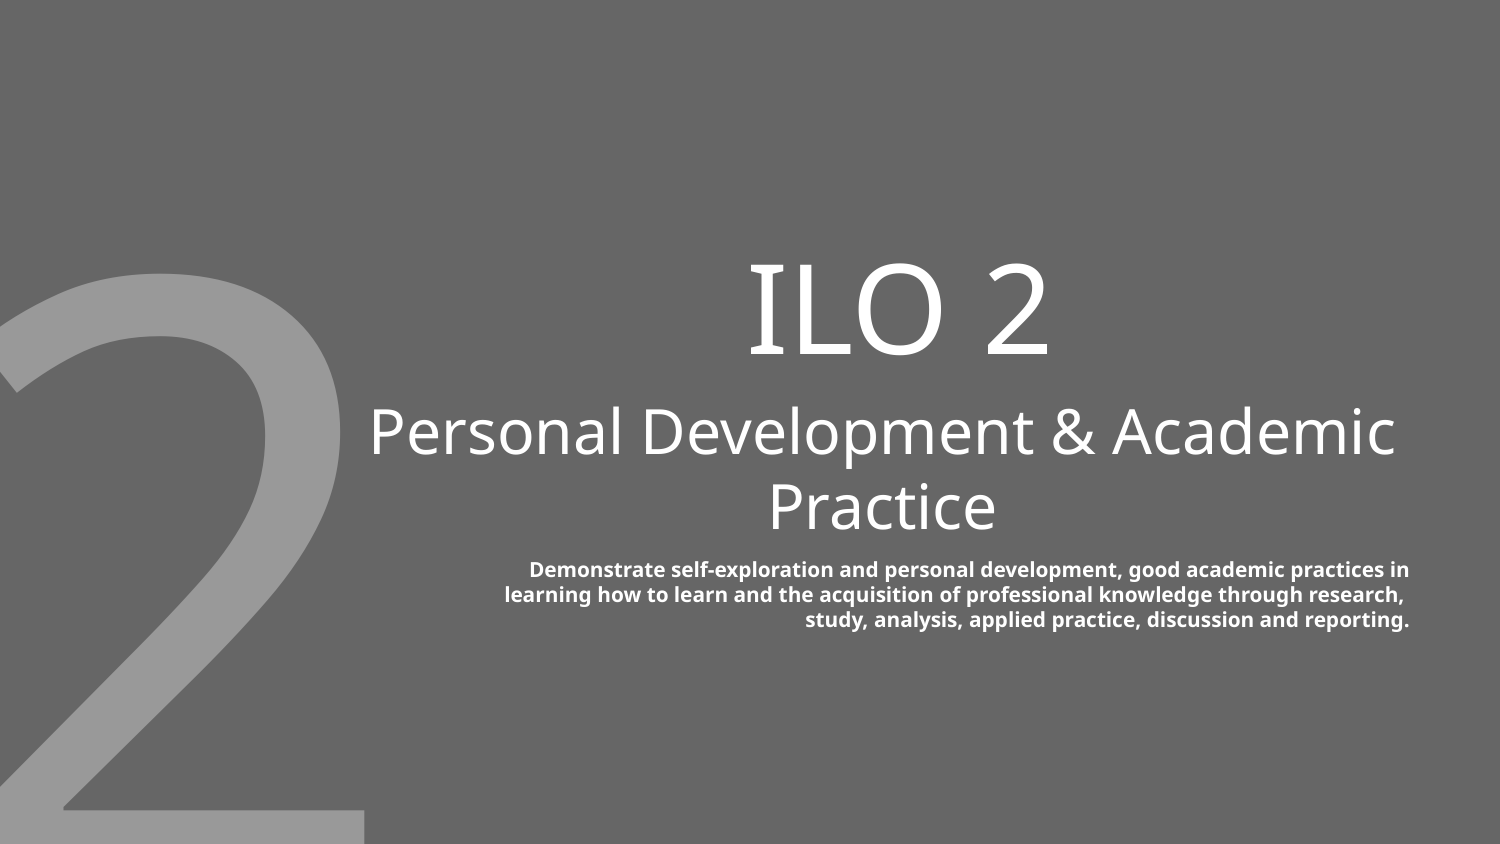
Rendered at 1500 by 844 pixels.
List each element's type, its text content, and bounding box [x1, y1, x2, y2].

subtitle Demonstrate self-exploration and personal development, good academic practices in learning how to learn and the acquisition of professional knowledge through research, study, analysis, applied practice, discussion and reporting. [486, 550, 1425, 663]
title ILO 2 [486, 181, 1425, 410]
subtitle Personal Development & Academic Practice [486, 410, 1425, 524]
text_box 2 [0, 123, 486, 844]
